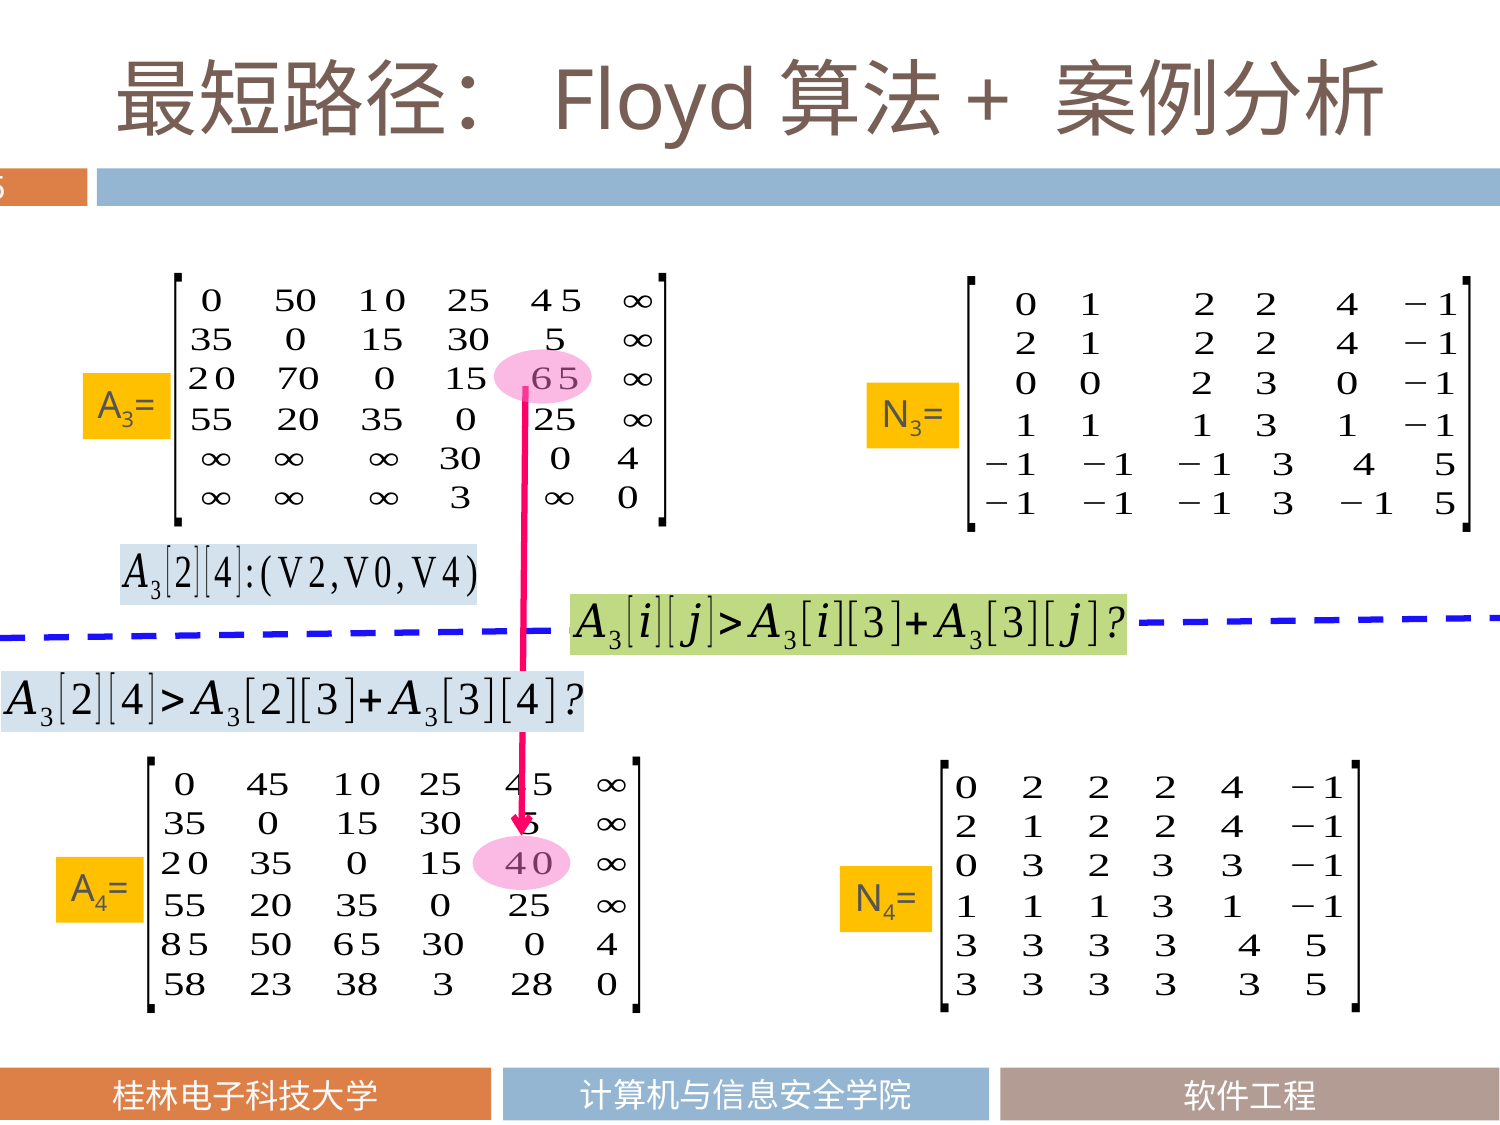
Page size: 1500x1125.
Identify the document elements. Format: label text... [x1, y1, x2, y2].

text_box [526, 617, 1500, 639]
text_box N4= [839, 866, 933, 933]
title 最短路径：Floyd算法+ 案例分析 [99, 37, 1438, 155]
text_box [521, 386, 526, 836]
text_box N3= [866, 382, 959, 449]
text_box [472, 835, 571, 890]
text_box A3= [82, 373, 171, 440]
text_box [0, 617, 521, 639]
text_box [493, 349, 592, 404]
text_box A4= [56, 856, 144, 923]
